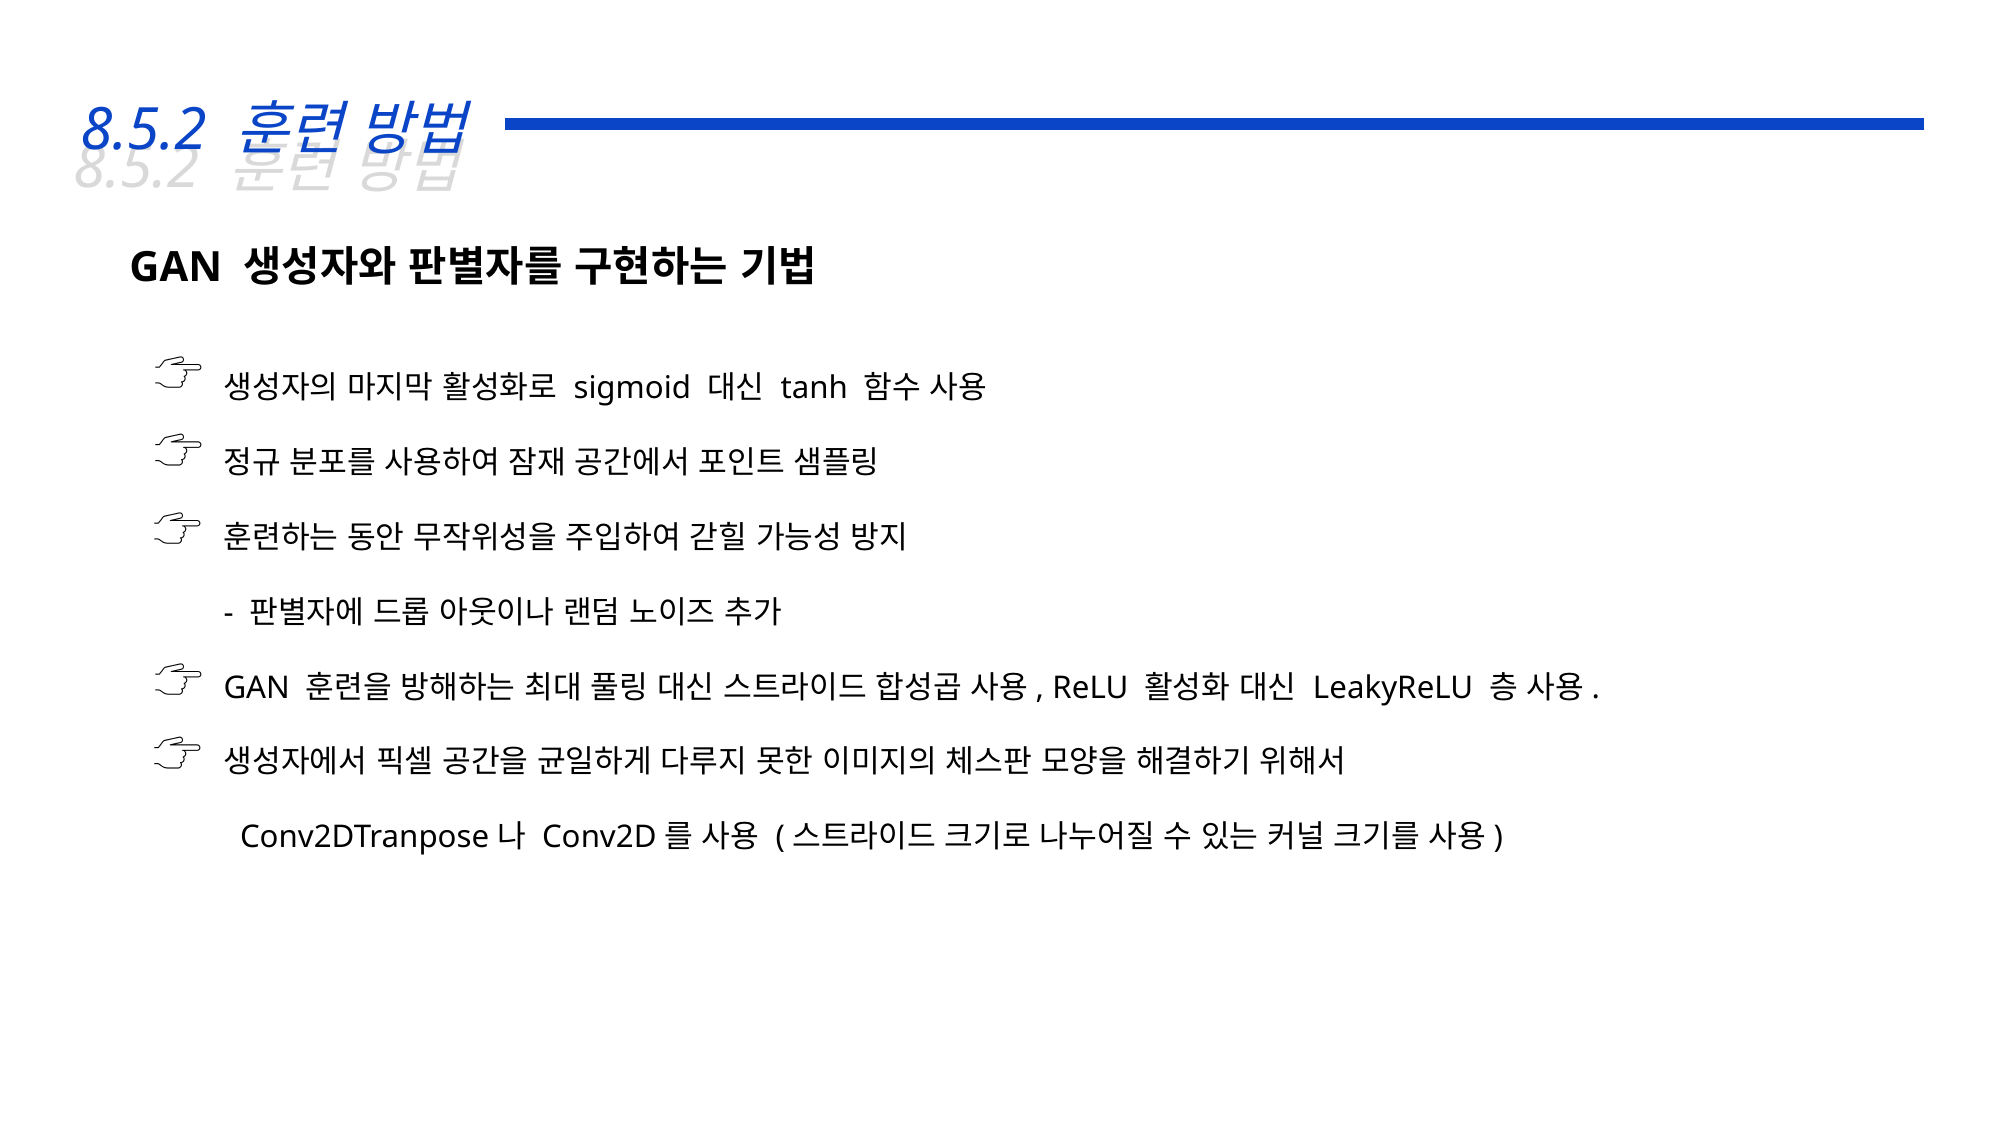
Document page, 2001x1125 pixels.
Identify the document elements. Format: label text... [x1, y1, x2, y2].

text_box GAN 생성자와 판별자를 구현하는 기법 [114, 232, 1450, 298]
text_box 생성자의 마지막 활성화로 sigmoid 대신 tanh 함수 사용 정규 분포를 사용하여 잠재 공간에서 포인트 샘플링 훈련하는 동안 무작위성을 주입하여 갇힐 가능성 방지 - 판별자에 드롭 아웃이나 랜덤 노이즈 추가 GAN 훈련을 방해하는 최대 풀링 대신 스트라이드 합성곱 사용, ReLU 활성화 대신 LeakyReLU 층 사용. 생성자에서 픽셀 공간을 균일하게 다루지 못한 이미지의 체스판 모양을 해결하기 위해서 Conv2DTranpose나 Conv2D를 사용 (스트라이드 크기로 나누어질 수 있는 커널 크기를 사용) [208, 322, 1900, 862]
picture [152, 423, 204, 476]
picture [152, 345, 204, 398]
picture [151, 502, 203, 555]
picture [151, 726, 203, 779]
text_box 8.5.2 훈련 방법 [65, 84, 481, 169]
picture [152, 653, 204, 705]
text_box 8.5.2 훈련 방법 [58, 122, 750, 207]
